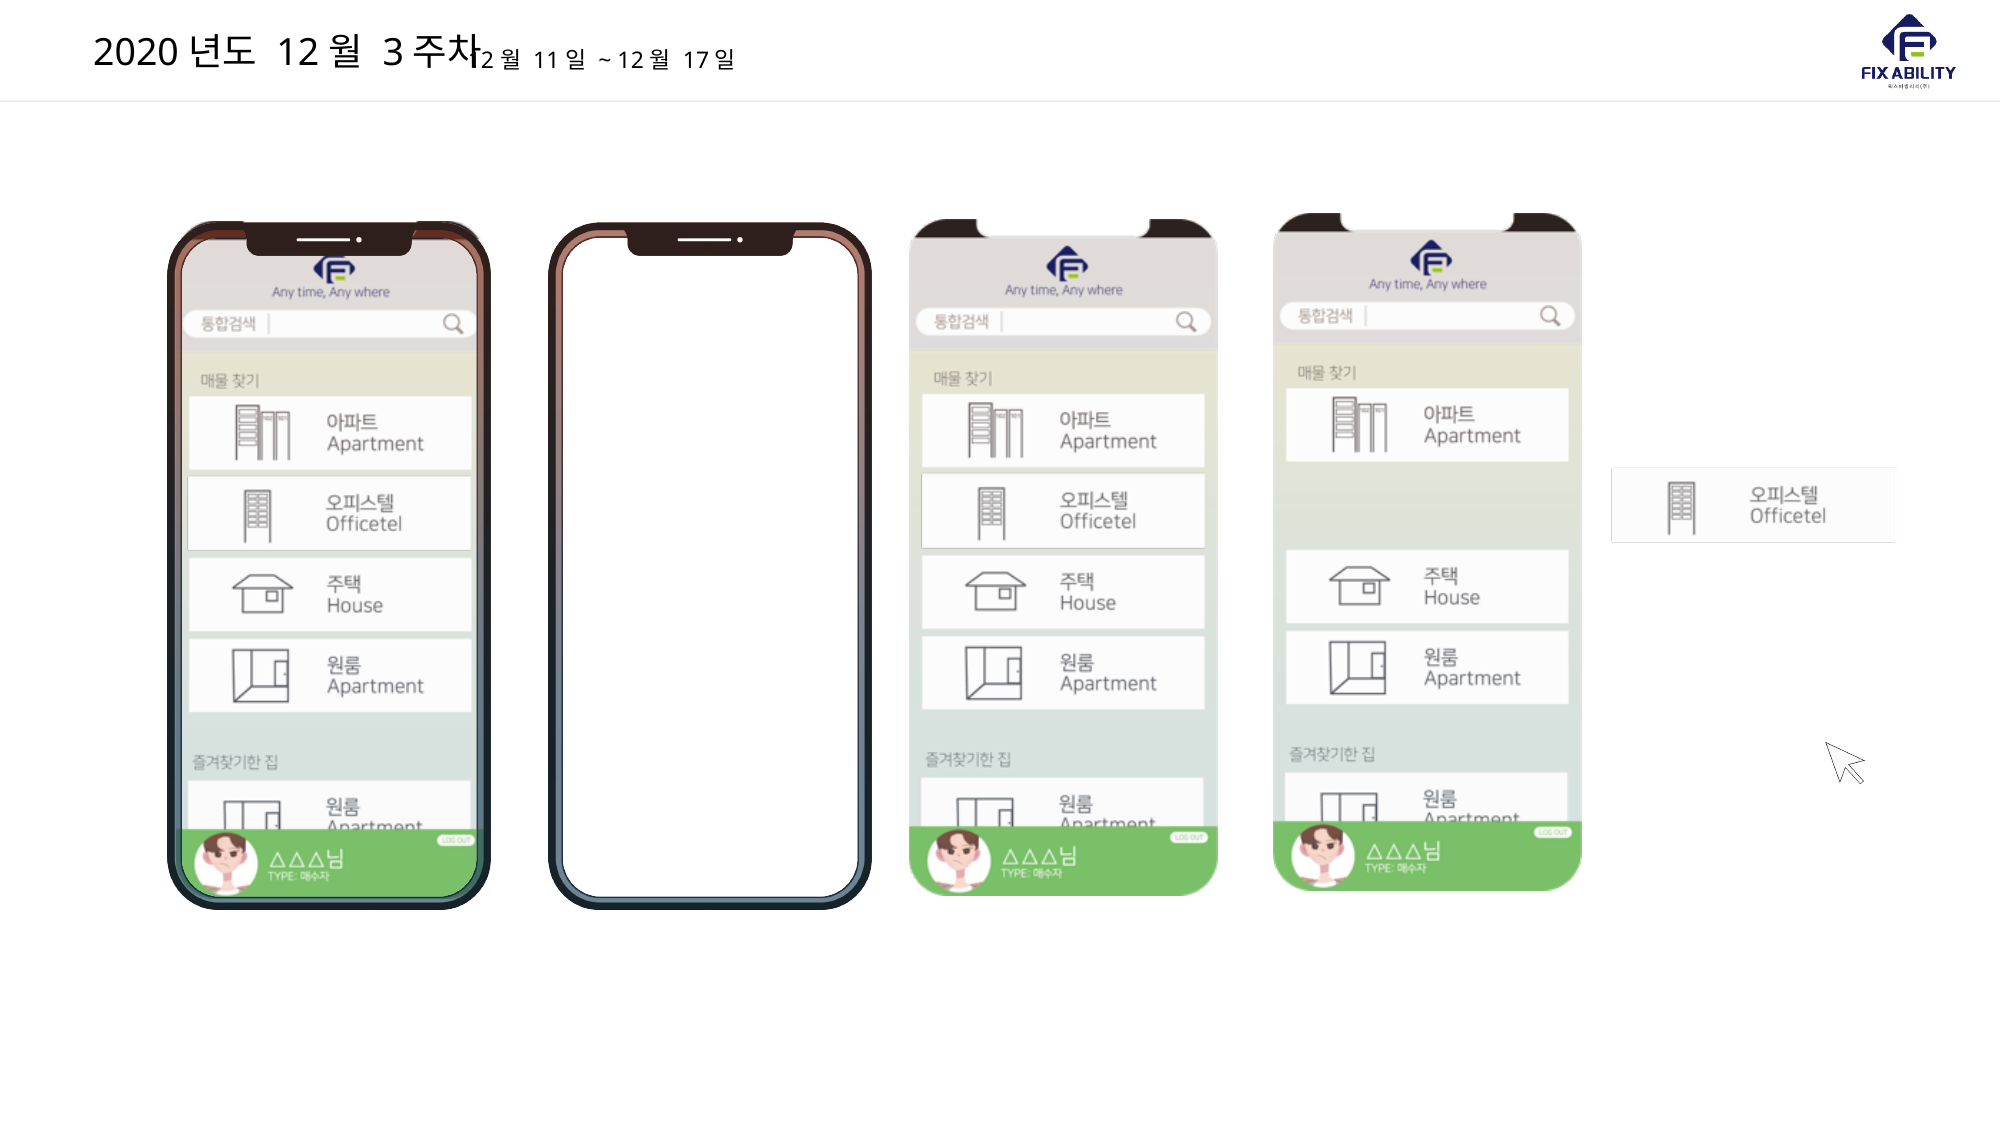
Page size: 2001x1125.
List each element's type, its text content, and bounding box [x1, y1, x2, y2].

picture [1599, 212, 1908, 890]
text_box 2020년도 12월 3주차 [78, 20, 508, 81]
text_box 12월 11일 ~ 12월 17일 [452, 37, 752, 81]
picture [1273, 213, 1582, 891]
picture [167, 221, 491, 910]
picture [1816, 0, 2000, 103]
picture [548, 222, 872, 910]
picture [909, 218, 1218, 896]
